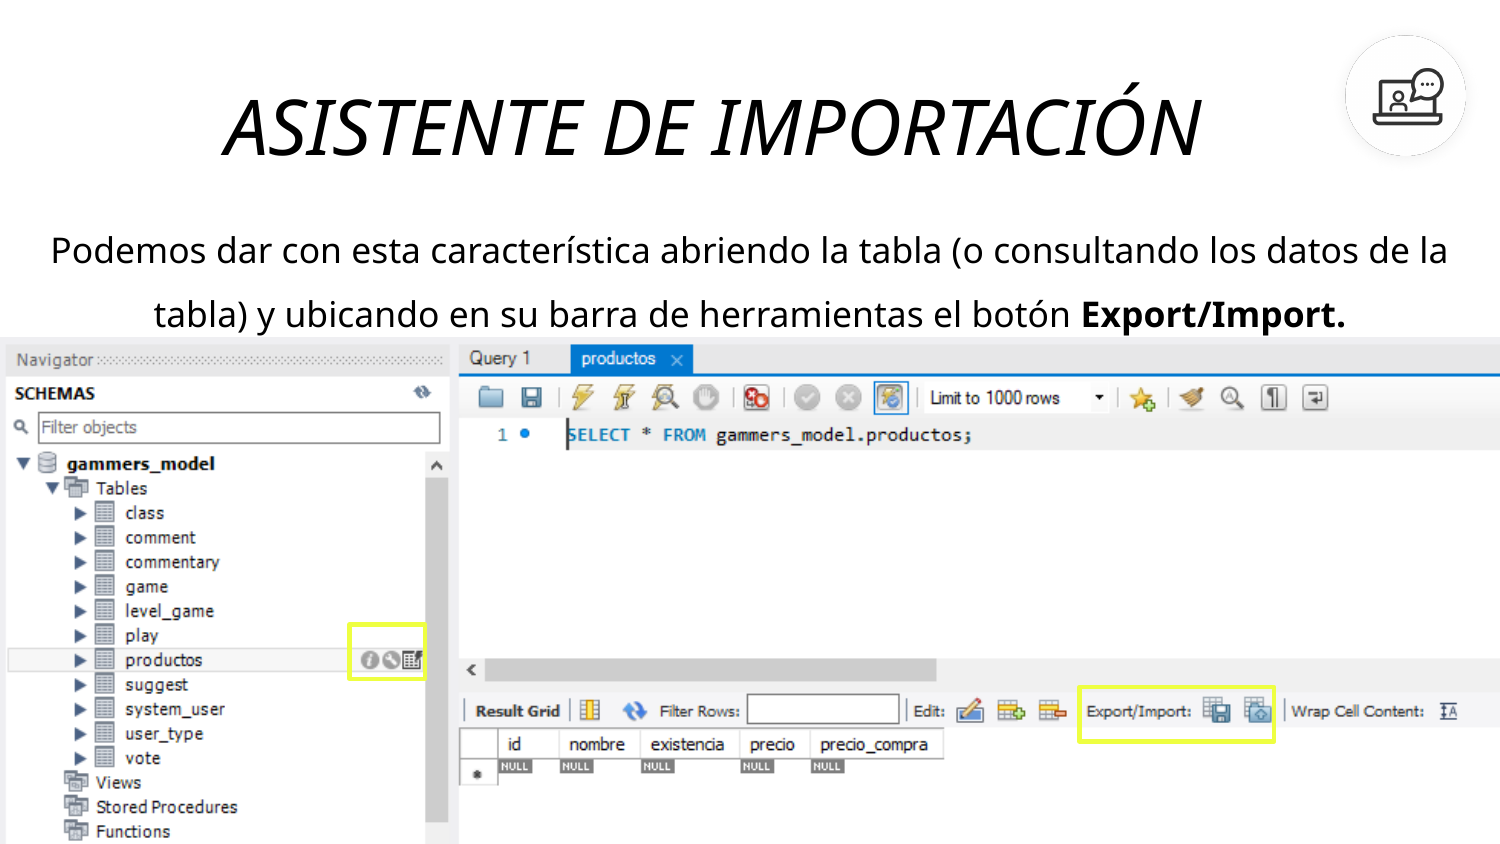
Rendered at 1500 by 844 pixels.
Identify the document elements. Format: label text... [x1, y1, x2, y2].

picture [1329, 20, 1481, 172]
picture [0, 336, 1500, 844]
text_box Podemos dar con esta característica abriendo la tabla (o consultando los datos de la tabla) y ubicando en su barra de herramientas el botón Export/Import. [0, 191, 1500, 336]
text_box ASISTENTE DE IMPORTACIÓN [135, 63, 1293, 226]
